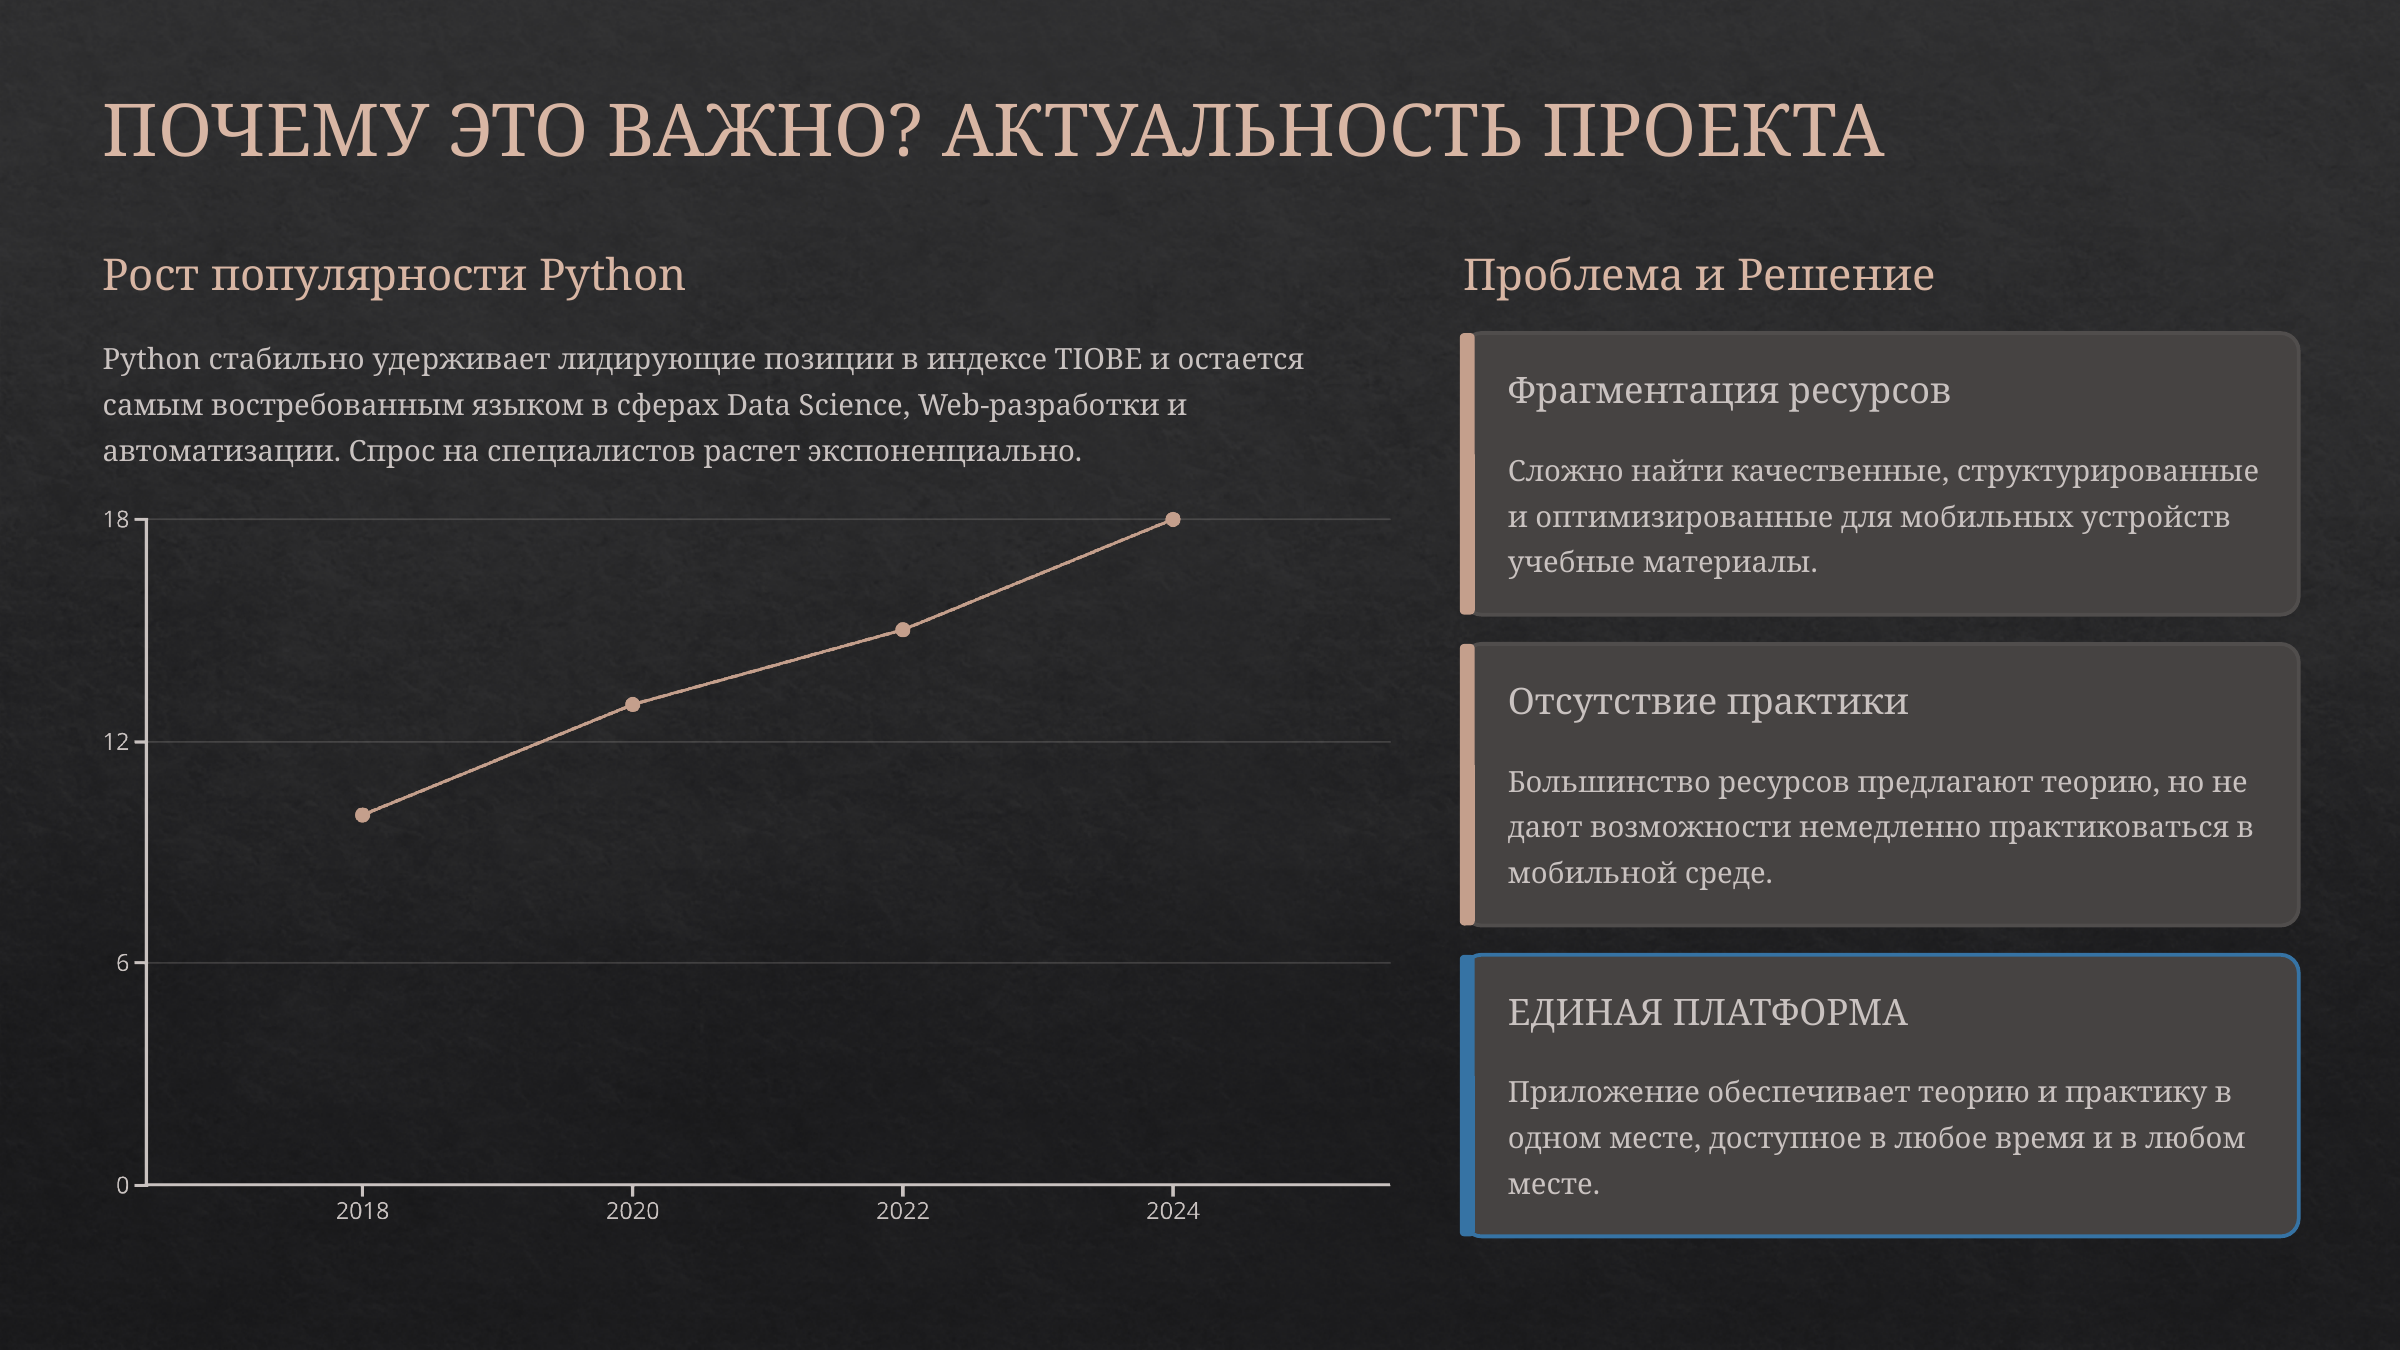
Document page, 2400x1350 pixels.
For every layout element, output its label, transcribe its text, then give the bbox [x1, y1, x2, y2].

text_box [1459, 333, 1475, 615]
text_box ПОЧЕМУ ЭТО ВАЖНО? АКТУАЛЬНОСТЬ ПРОЕКТА [102, 80, 1821, 173]
text_box Фрагментация ресурсов [1507, 366, 1941, 412]
text_box [1459, 643, 1475, 926]
text_box [1475, 954, 2299, 1237]
text_box Проблема и Решение [1463, 245, 1926, 301]
text_box Python стабильно удерживает лидирующие позиции в индексе TIOBE и остается самым востребованным языком в сферах Data Science, Web-разработки и автоматизации. Спрос на специалистов растет экспоненциально. [102, 329, 1391, 470]
text_box Отсутствие практики [1507, 677, 1882, 723]
text_box ЕДИНАЯ ПЛАТФОРМА [1507, 987, 1895, 1034]
text_box Рост популярности Python [102, 245, 660, 301]
text_box Сложно найти качественные, структурированные и оптимизированные для мобильных устройств учебные материалы. [1507, 441, 2266, 582]
picture [102, 502, 1392, 1225]
text_box [1474, 333, 2299, 615]
text_box Приложение обеспечивает теорию и практику в одном месте, доступное в любое время и в любом месте. [1507, 1062, 2266, 1204]
text_box Большинство ресурсов предлагают теорию, но не дают возможности немедленно практиковаться в мобильной среде. [1507, 752, 2266, 893]
text_box [1459, 954, 1475, 1237]
text_box [1474, 643, 2299, 926]
